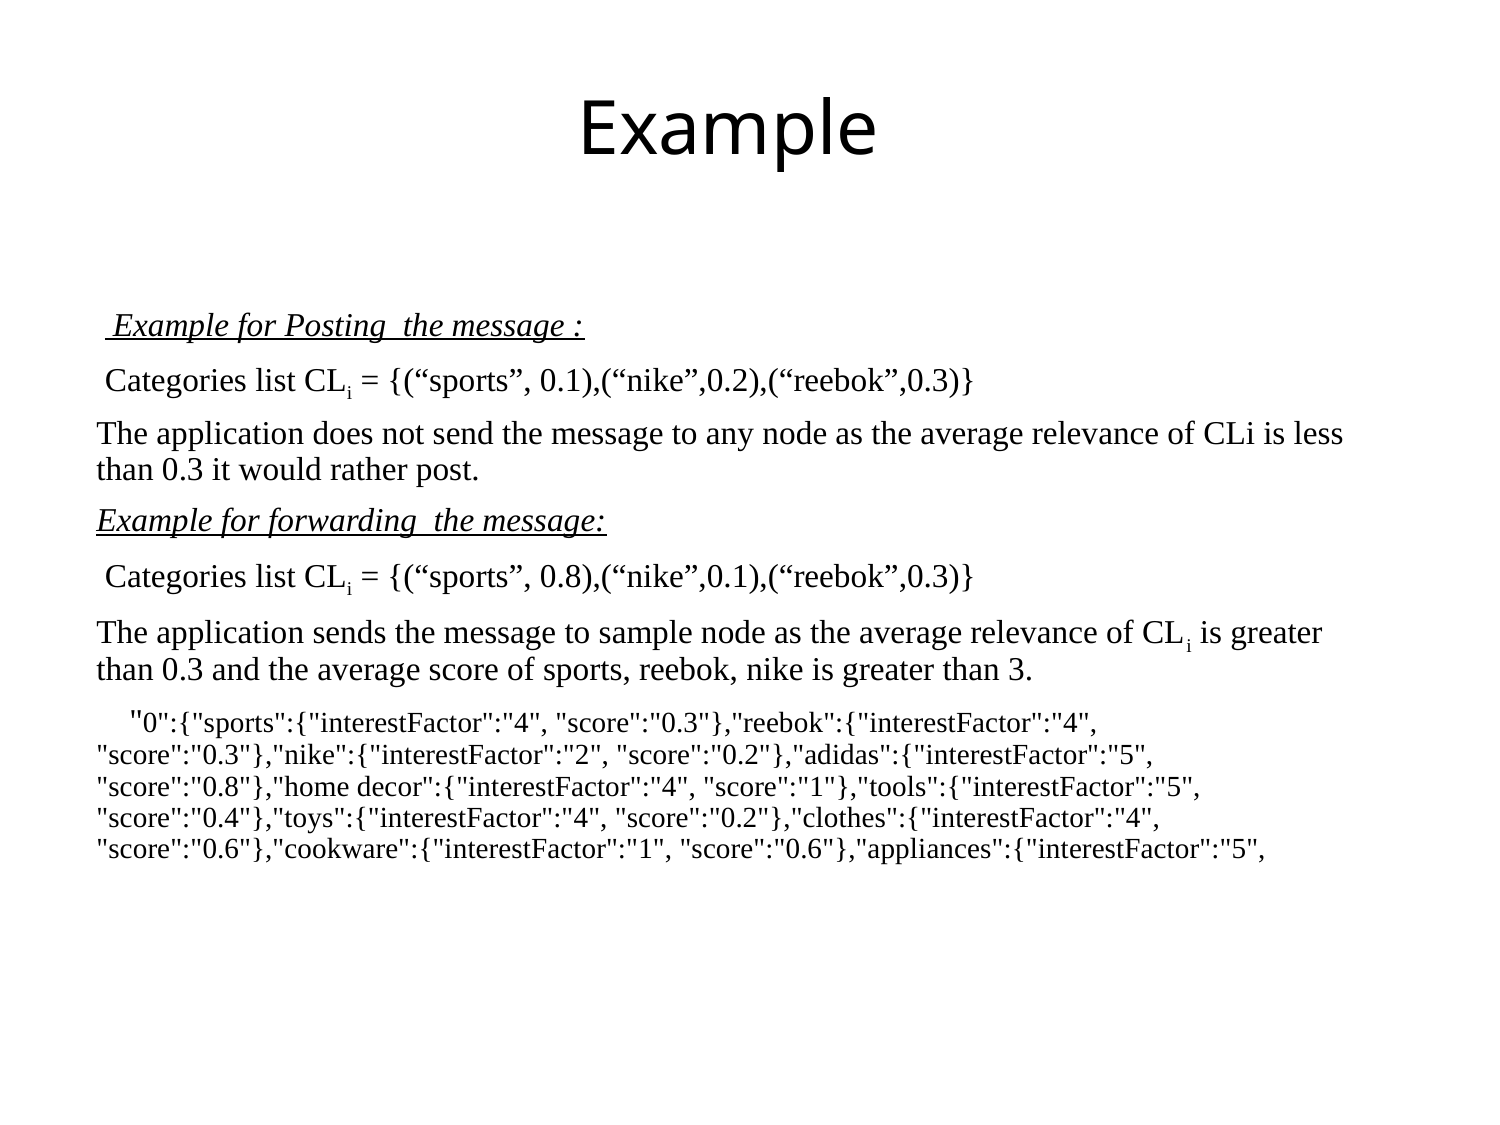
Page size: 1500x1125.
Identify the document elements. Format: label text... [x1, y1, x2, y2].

list Example for Posting the message : Categories list CLi = {(“sports”, 0.1),(“nike”,0.2),(“reebok”,0.3)} The application does not send the message to any node as the average relevance of CLi is less than 0.3 it would rather post. Example for forwarding the message: Categories list CLi = {(“sports”, 0.8),(“nike”,0.1),(“reebok”,0.3)} The application sends the message to sample node as the average relevance of CLi is greater than 0.3 and the average score of sports, reebok, nike is greater than 3. "0":{"sports":{"interestFactor":"4", "score":"0.3"},"reebok":{"interestFactor":"4", "score":"0.3"},"nike":{"interestFactor":"2", "score":"0.2"},"adidas":{"interestFactor":"5", "score":"0.8"},"home decor":{"interestFactor":"4", "score":"1"},"tools":{"interestFactor":"5", "score":"0.4"},"toys":{"interestFactor":"4", "score":"0.2"},"clothes":{"interestFactor":"4", "score":"0.6"},"cookware":{"interestFactor":"1", "score":"0.6"},"appliances":{"interestFactor":"5", [81, 299, 1376, 914]
title Example [109, 50, 1347, 210]
